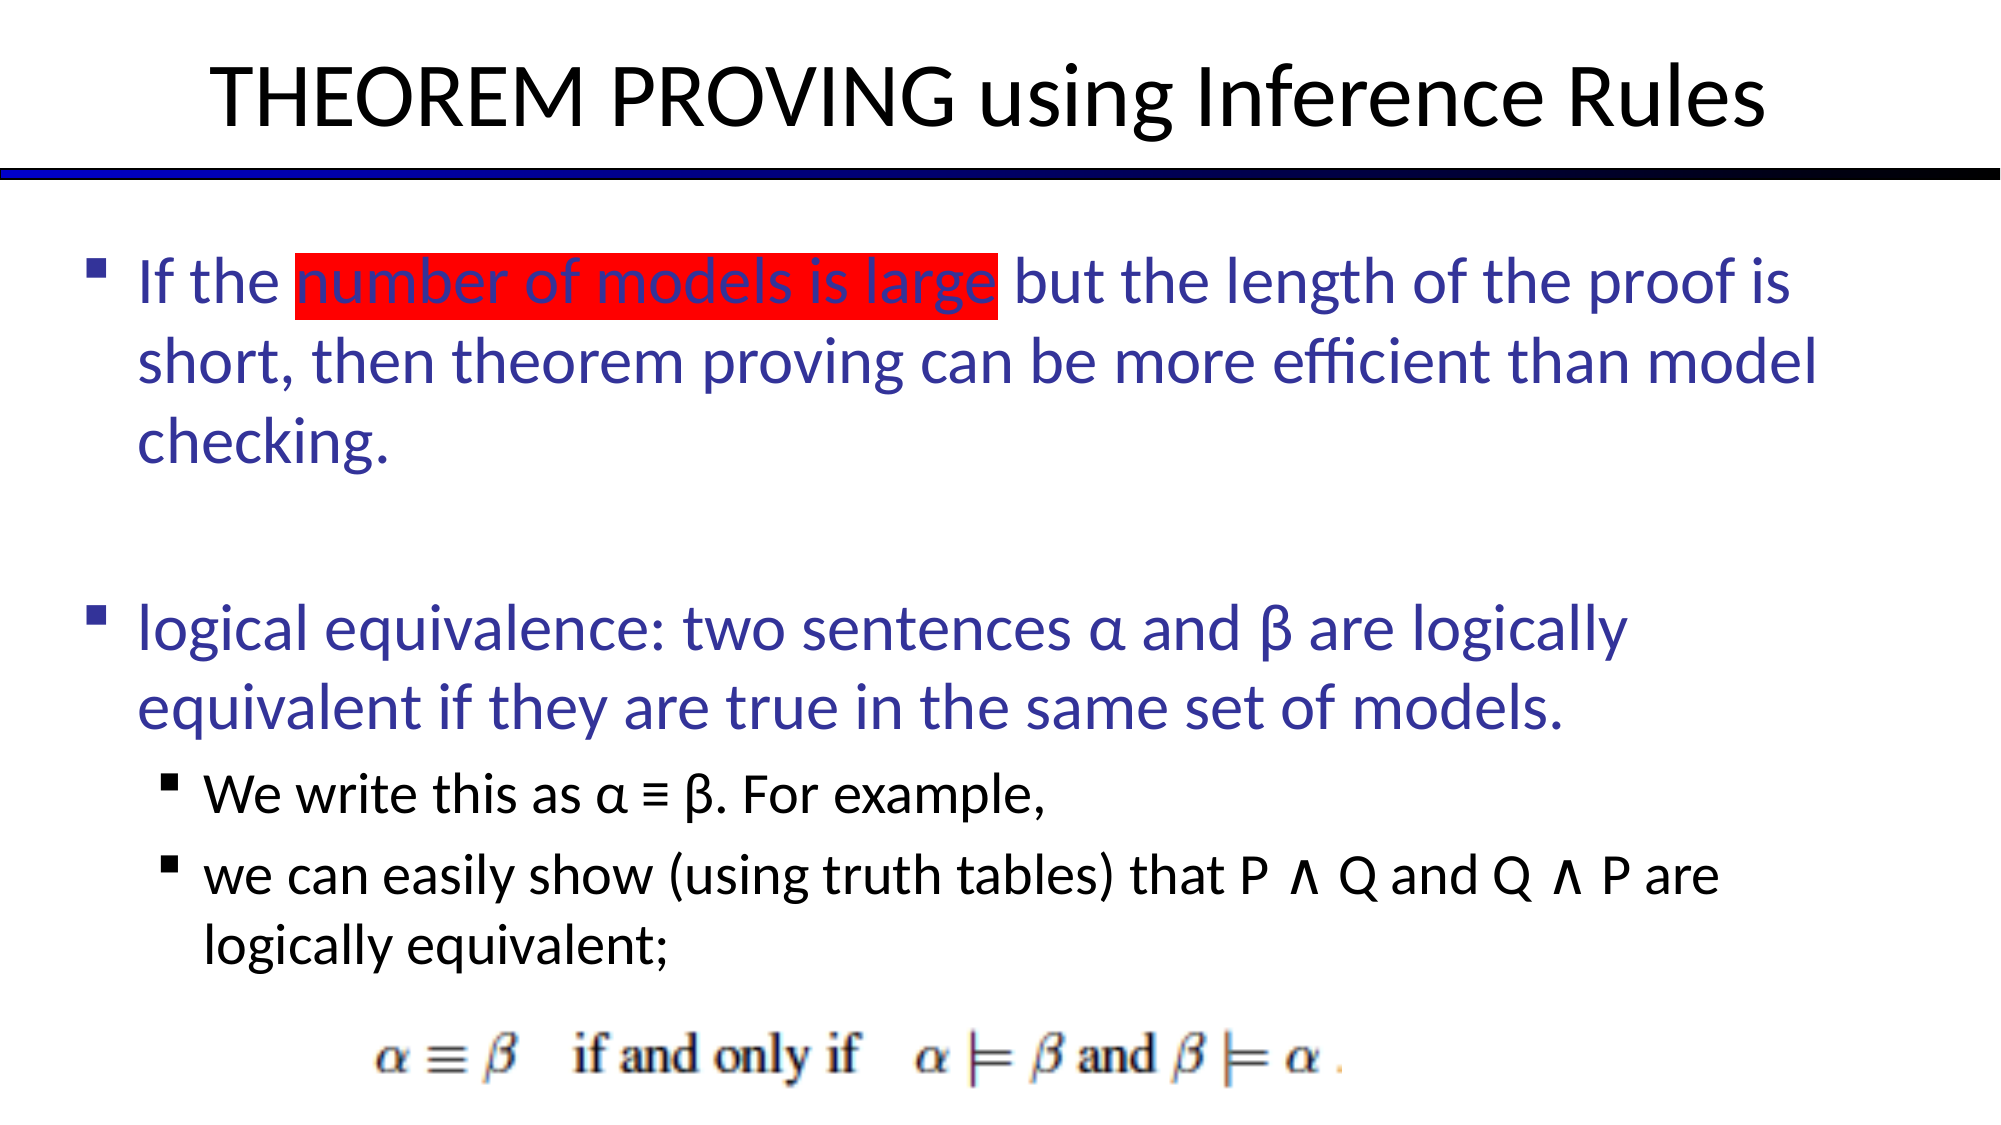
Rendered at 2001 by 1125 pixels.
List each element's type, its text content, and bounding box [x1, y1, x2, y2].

title THEOREM PROVING using Inference Rules [0, 0, 2000, 184]
list If the number of models is large but the length of the proof is short, then theorem proving can be more efficient than model checking. logical equivalence: two sentences α and β are logically equivalent if they are true in the same set of models. We write this as α ≡ β. For example, we can easily show (using truth tables) that P ∧ Q and Q ∧ P are logically equivalent; [66, 228, 1934, 1006]
picture [335, 1004, 1342, 1107]
